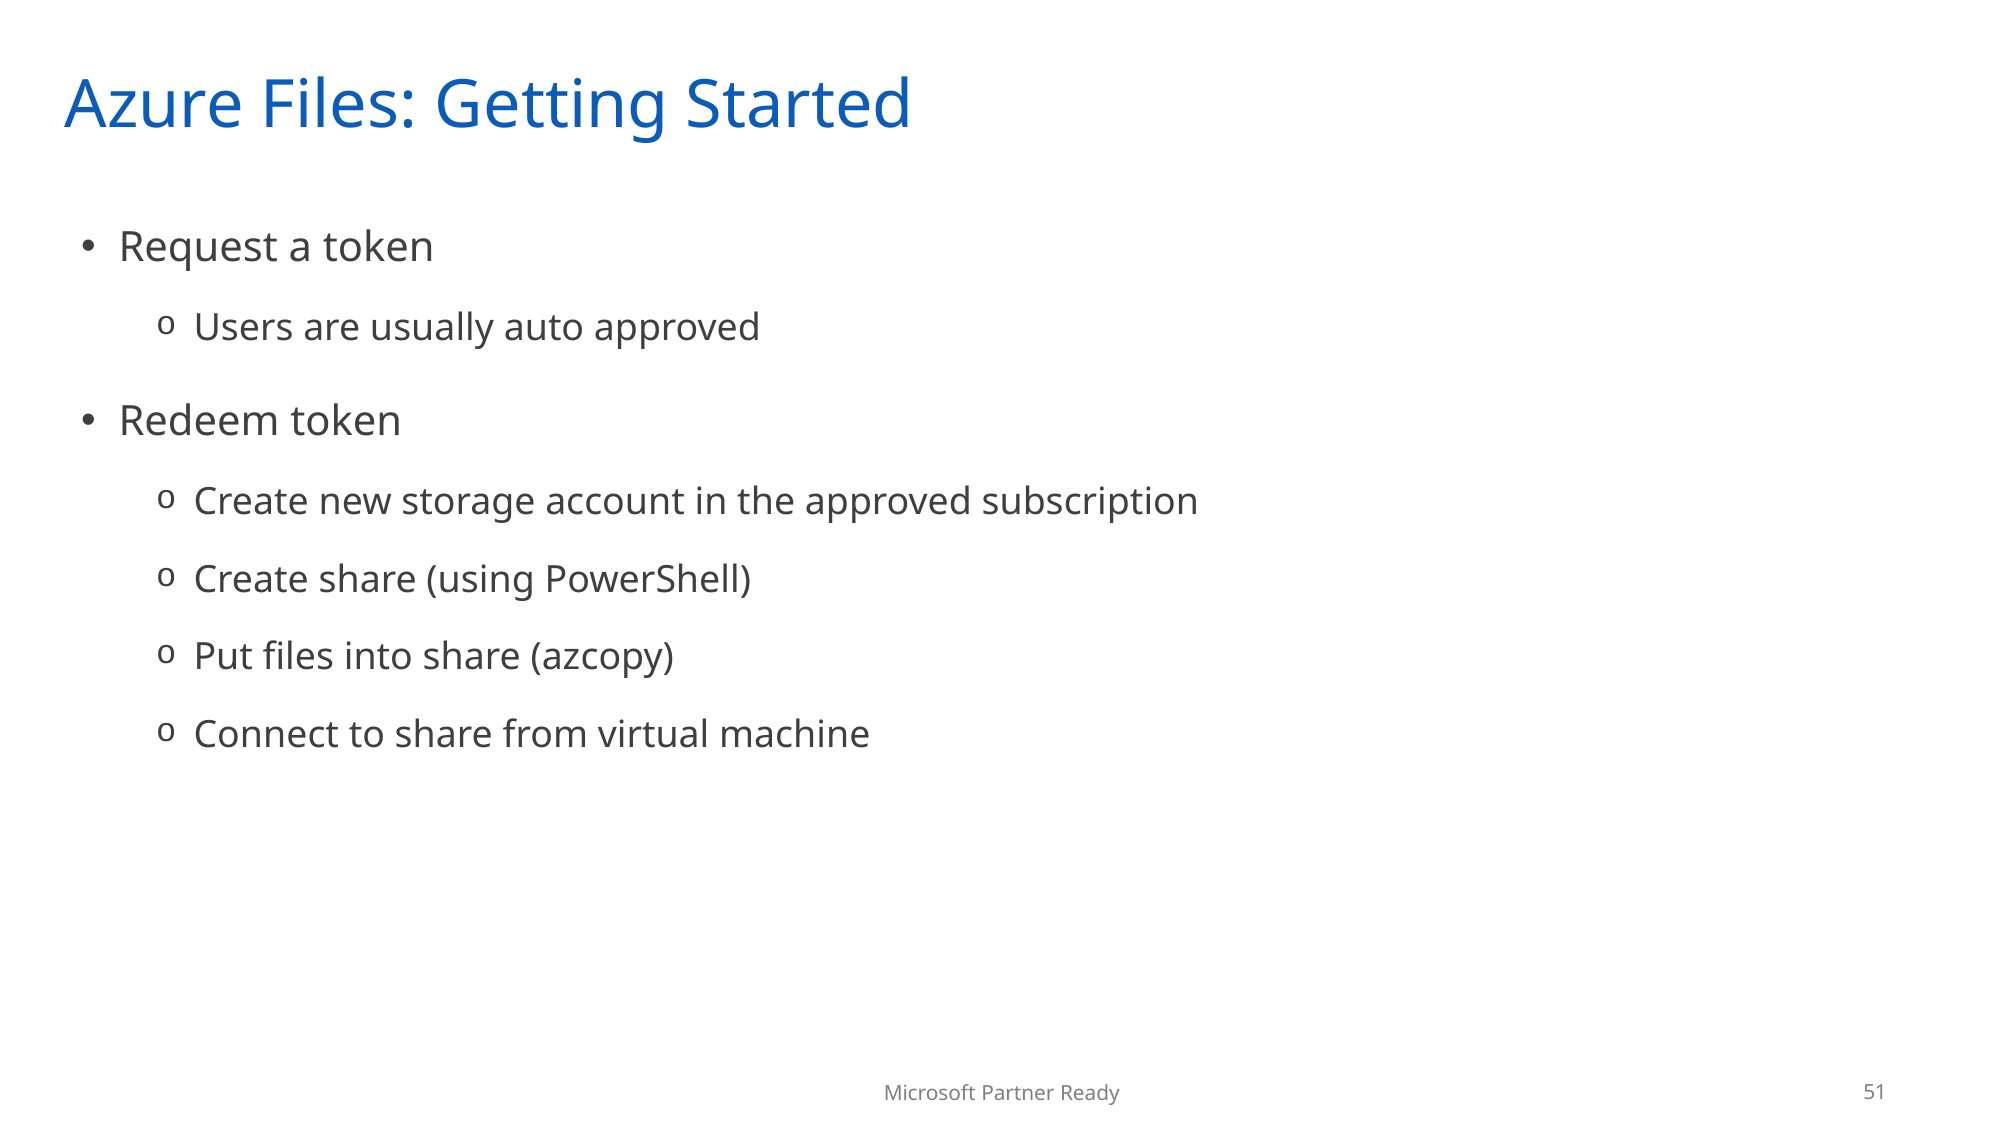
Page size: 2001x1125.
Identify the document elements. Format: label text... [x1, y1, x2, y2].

list Request a token Users are usually auto approved Redeem token Create new storage account in the approved subscription Create share (using PowerShell) Put files into share (azcopy) Connect to share from virtual machine [66, 187, 1899, 1001]
slide_number 51 [1451, 1062, 1902, 1123]
title Azure Files: Getting Started [49, 49, 1899, 162]
